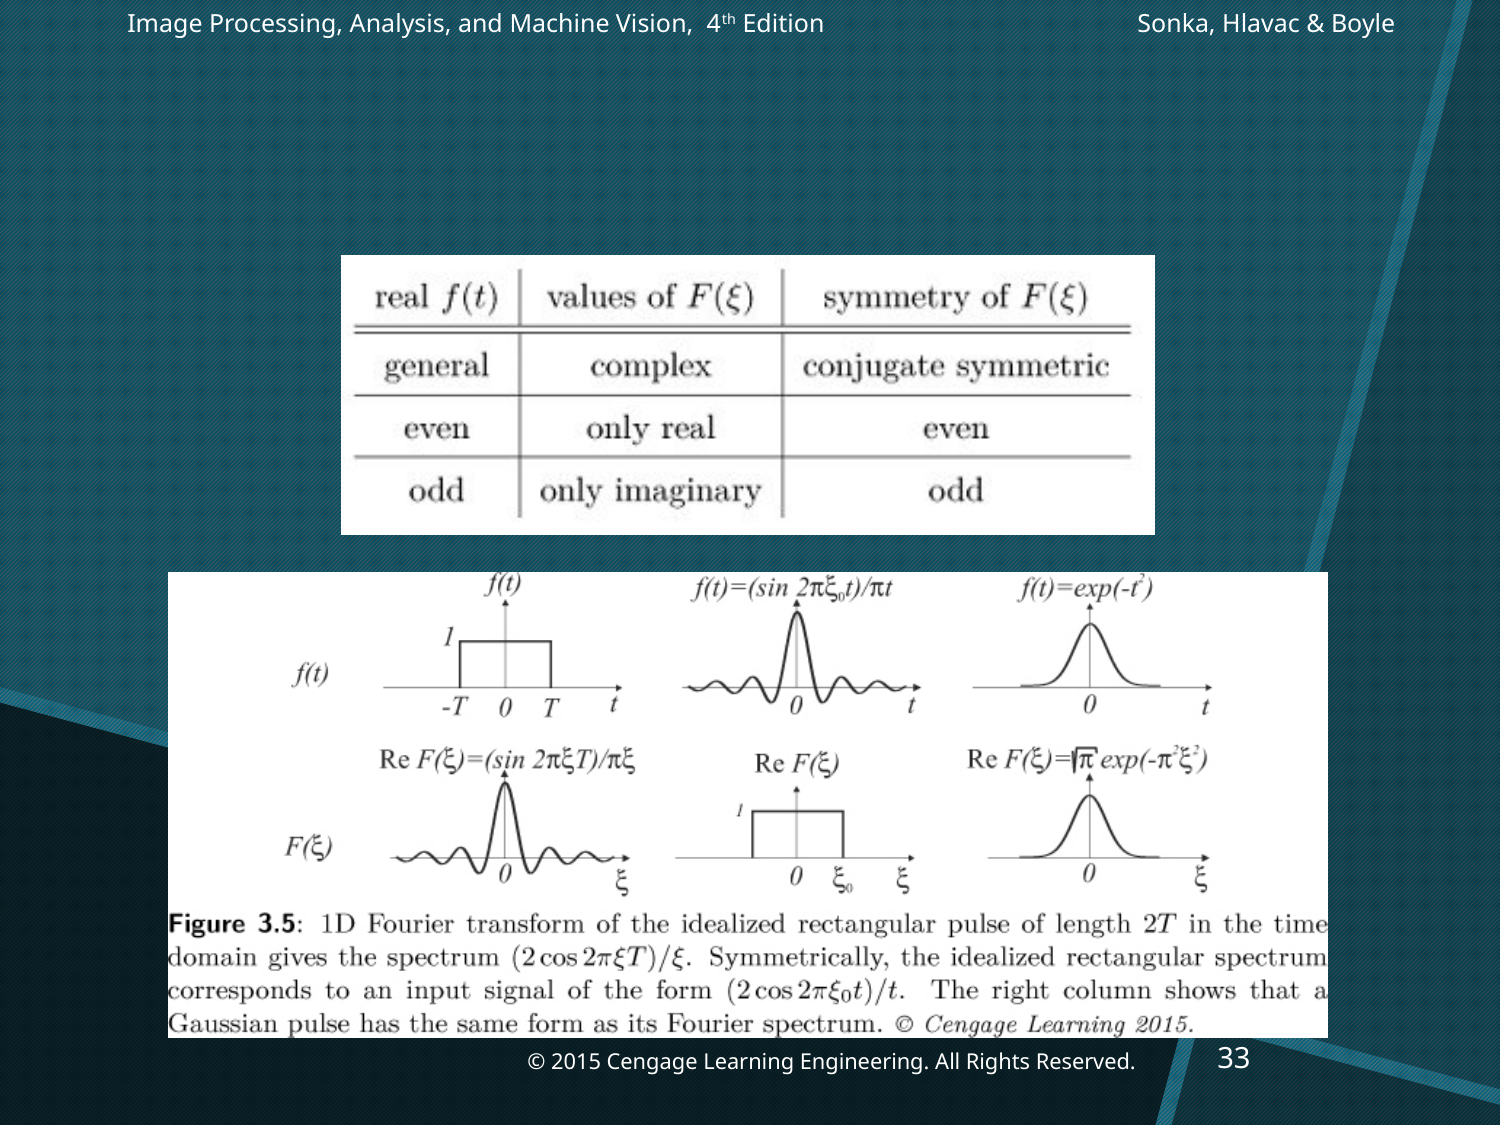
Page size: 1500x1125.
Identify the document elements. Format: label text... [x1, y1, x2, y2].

picture [341, 255, 1155, 535]
slide_number 33 [1202, 1024, 1500, 1094]
footer © 2015 Cengage Learning Engineering. All Rights Reserved. [512, 1052, 1163, 1093]
picture [168, 572, 1328, 1039]
text_box Image Processing, Analysis, and Machine Vision, 4th Edition Sonka, Hlavac & Boyle [112, 0, 1413, 45]
